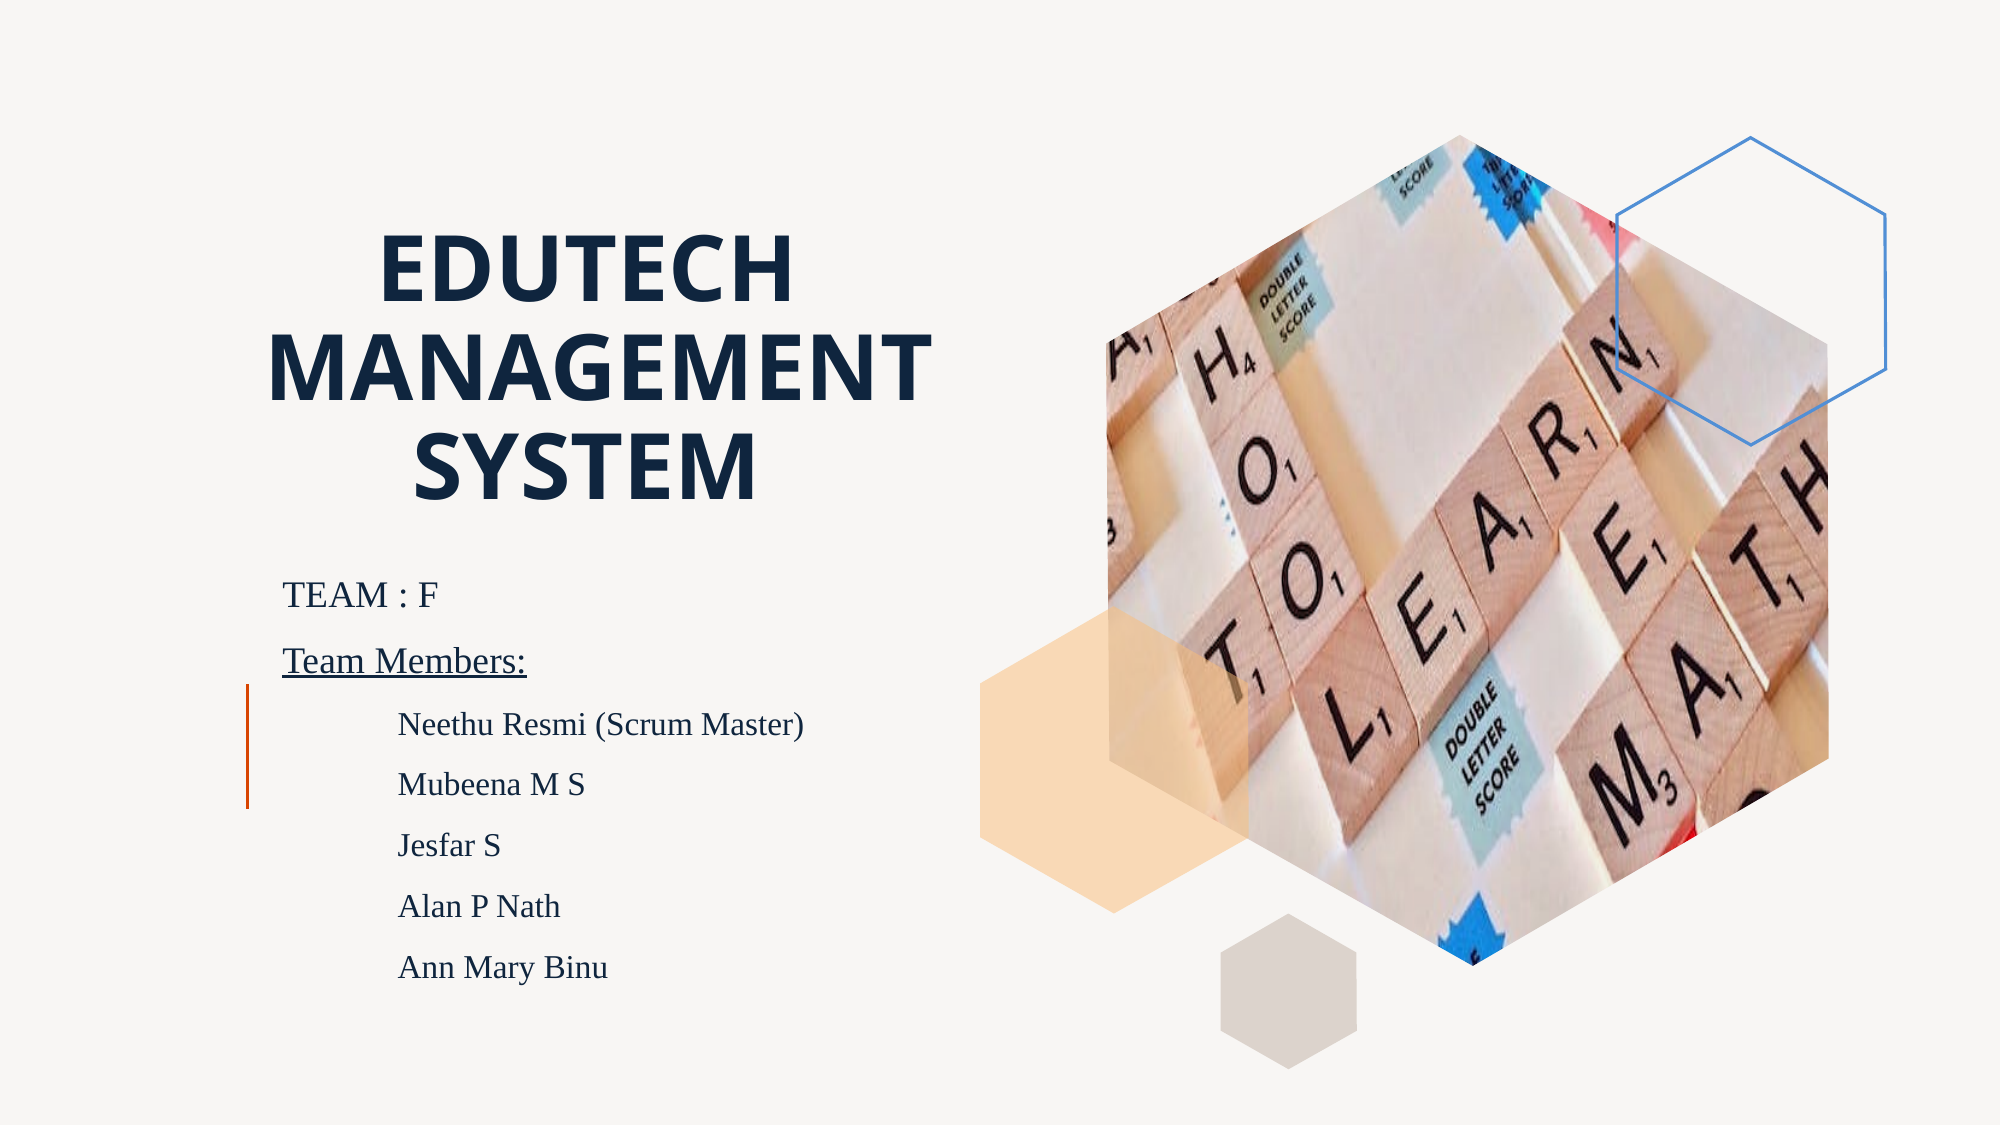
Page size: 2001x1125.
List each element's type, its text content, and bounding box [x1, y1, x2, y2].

picture [1105, 134, 1829, 966]
text_box [1829, 182, 1886, 402]
list TEAM : F Team Members: Neethu Resmi (Scrum Master) Mubeena M S Jesfar S Alan P Nath Ann Mary Binu [267, 562, 1019, 1078]
title EDUTECH MANAGEMENT SYSTEM [68, 201, 1105, 540]
text_box [980, 611, 1105, 909]
